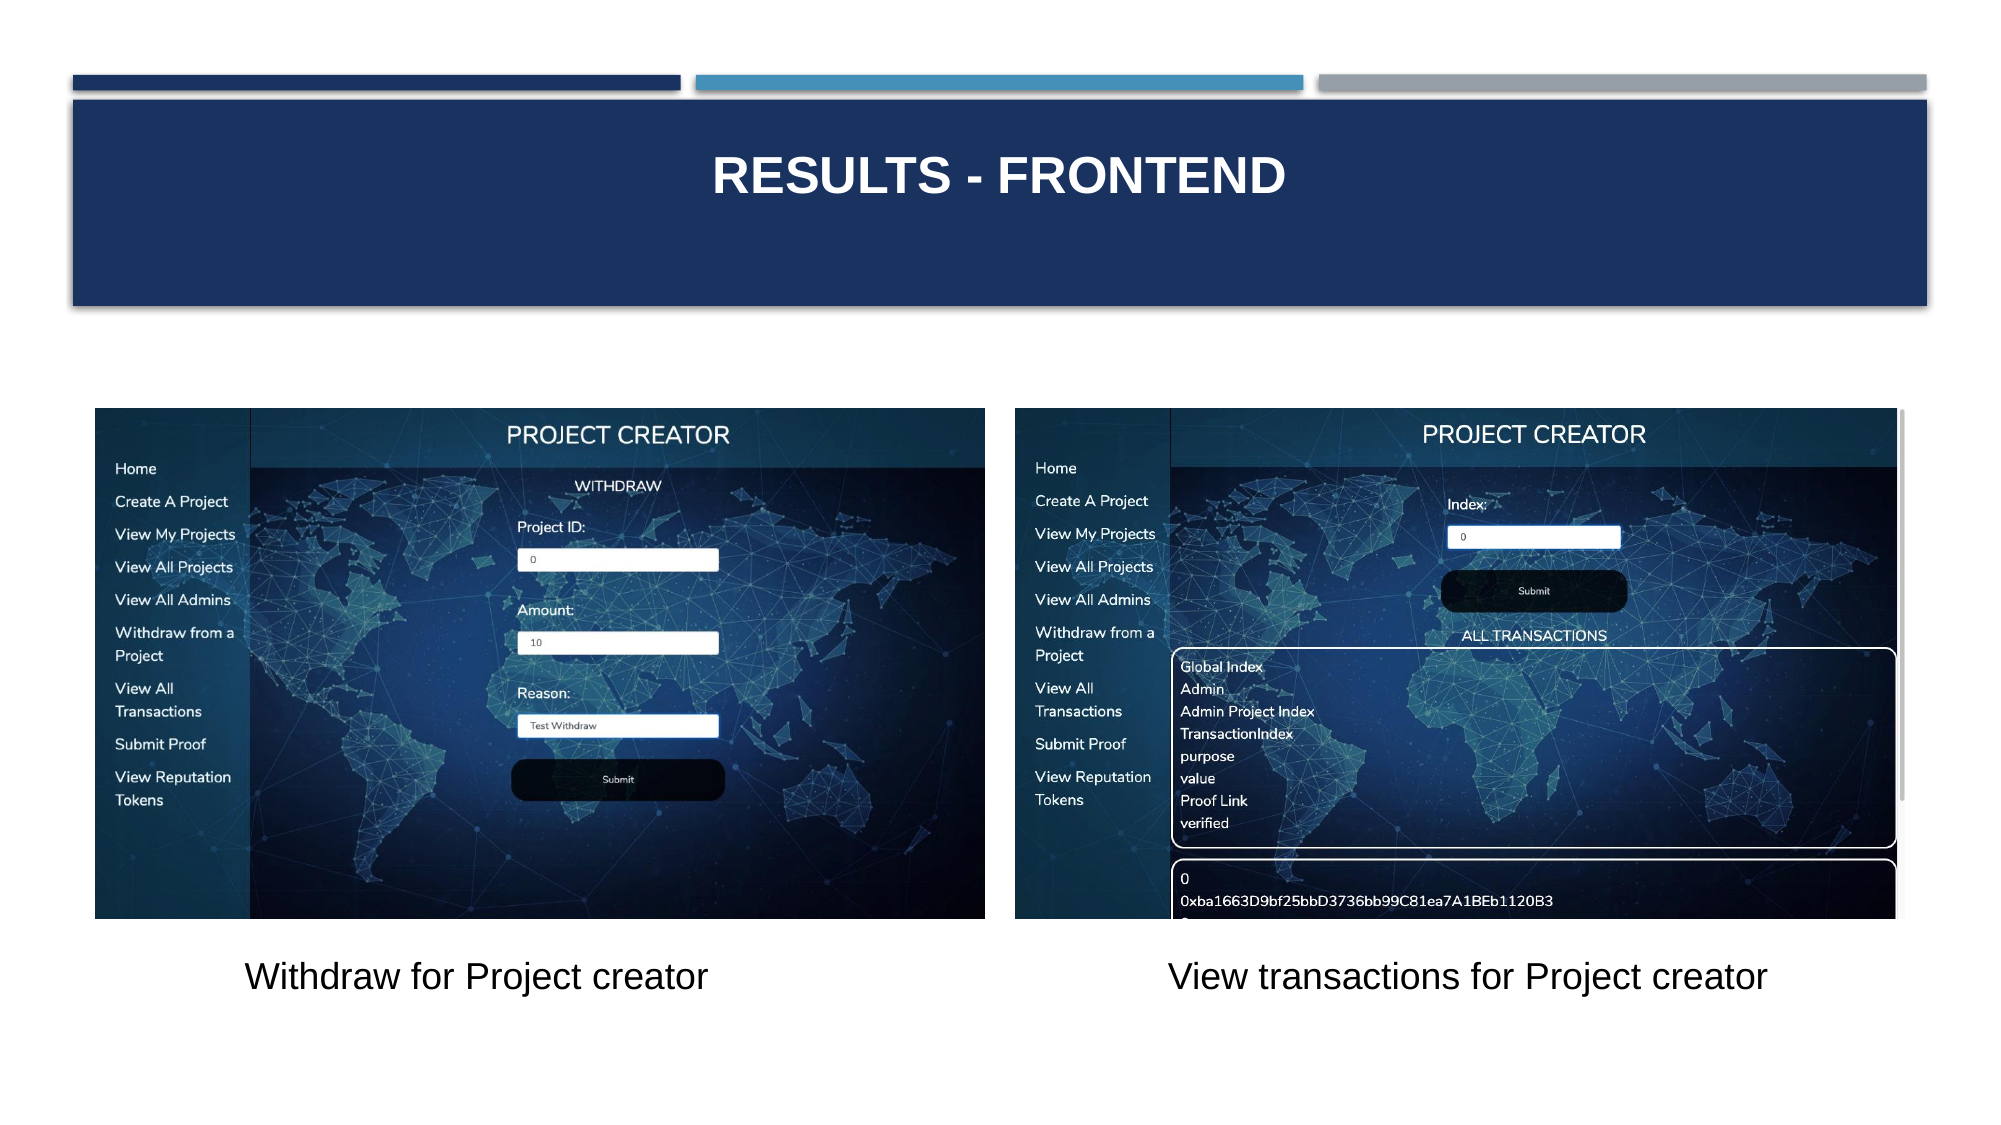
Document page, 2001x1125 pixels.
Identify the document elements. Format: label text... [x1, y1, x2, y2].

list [94, 408, 986, 919]
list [1014, 407, 1906, 919]
text_box Withdraw for Project creator [229, 944, 1061, 1005]
text_box View transactions for Project creator [1153, 944, 1984, 1005]
title results - frontend [95, 119, 1905, 282]
